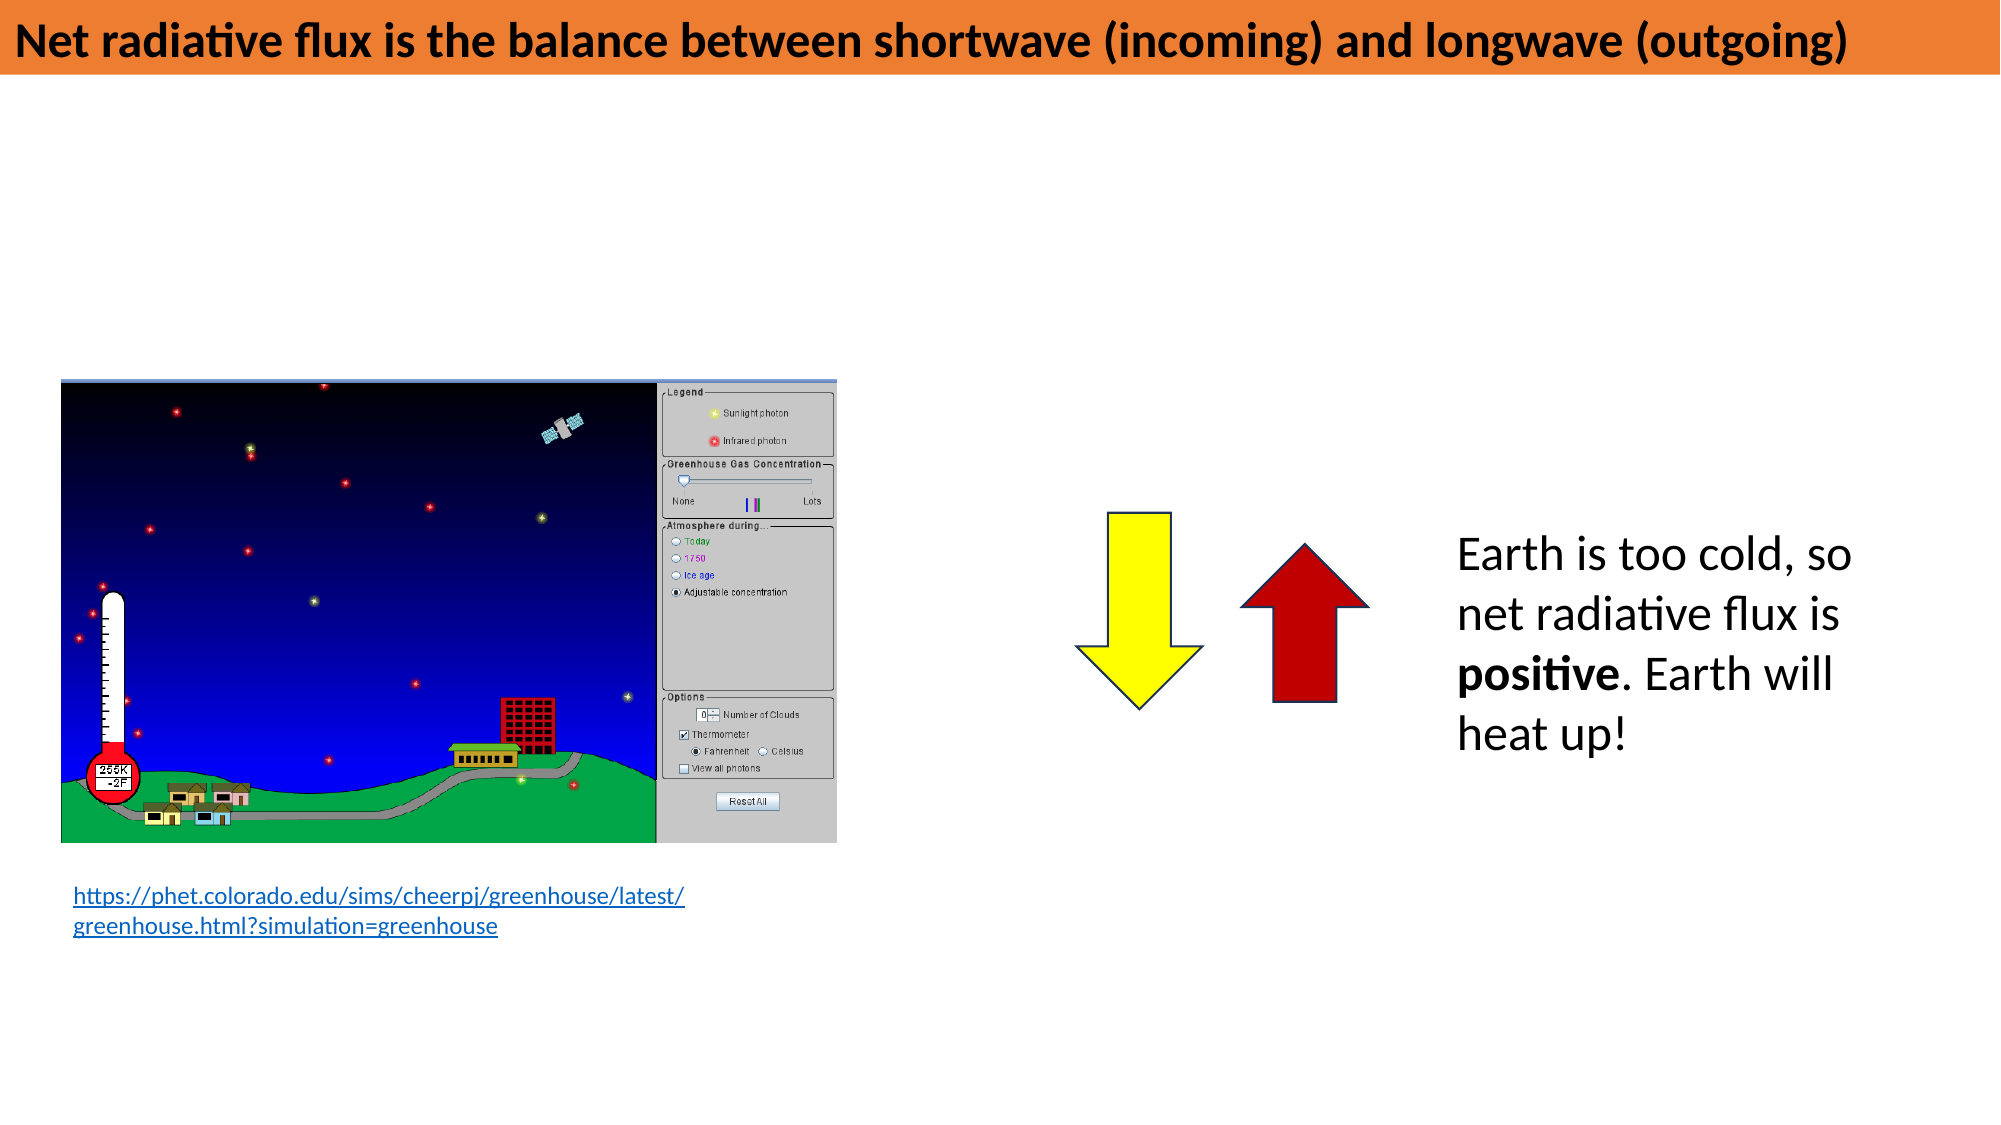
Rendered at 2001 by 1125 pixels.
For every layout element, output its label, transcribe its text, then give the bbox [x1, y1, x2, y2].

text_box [1076, 512, 1904, 771]
picture [61, 379, 837, 843]
text_box Net radiative flux is the balance between shortwave (incoming) and longwave (outgoing) [0, 0, 2000, 75]
text_box https://phet.colorado.edu/sims/cheerpj/greenhouse/latest/greenhouse.html?simulation=greenhouse [58, 872, 834, 948]
